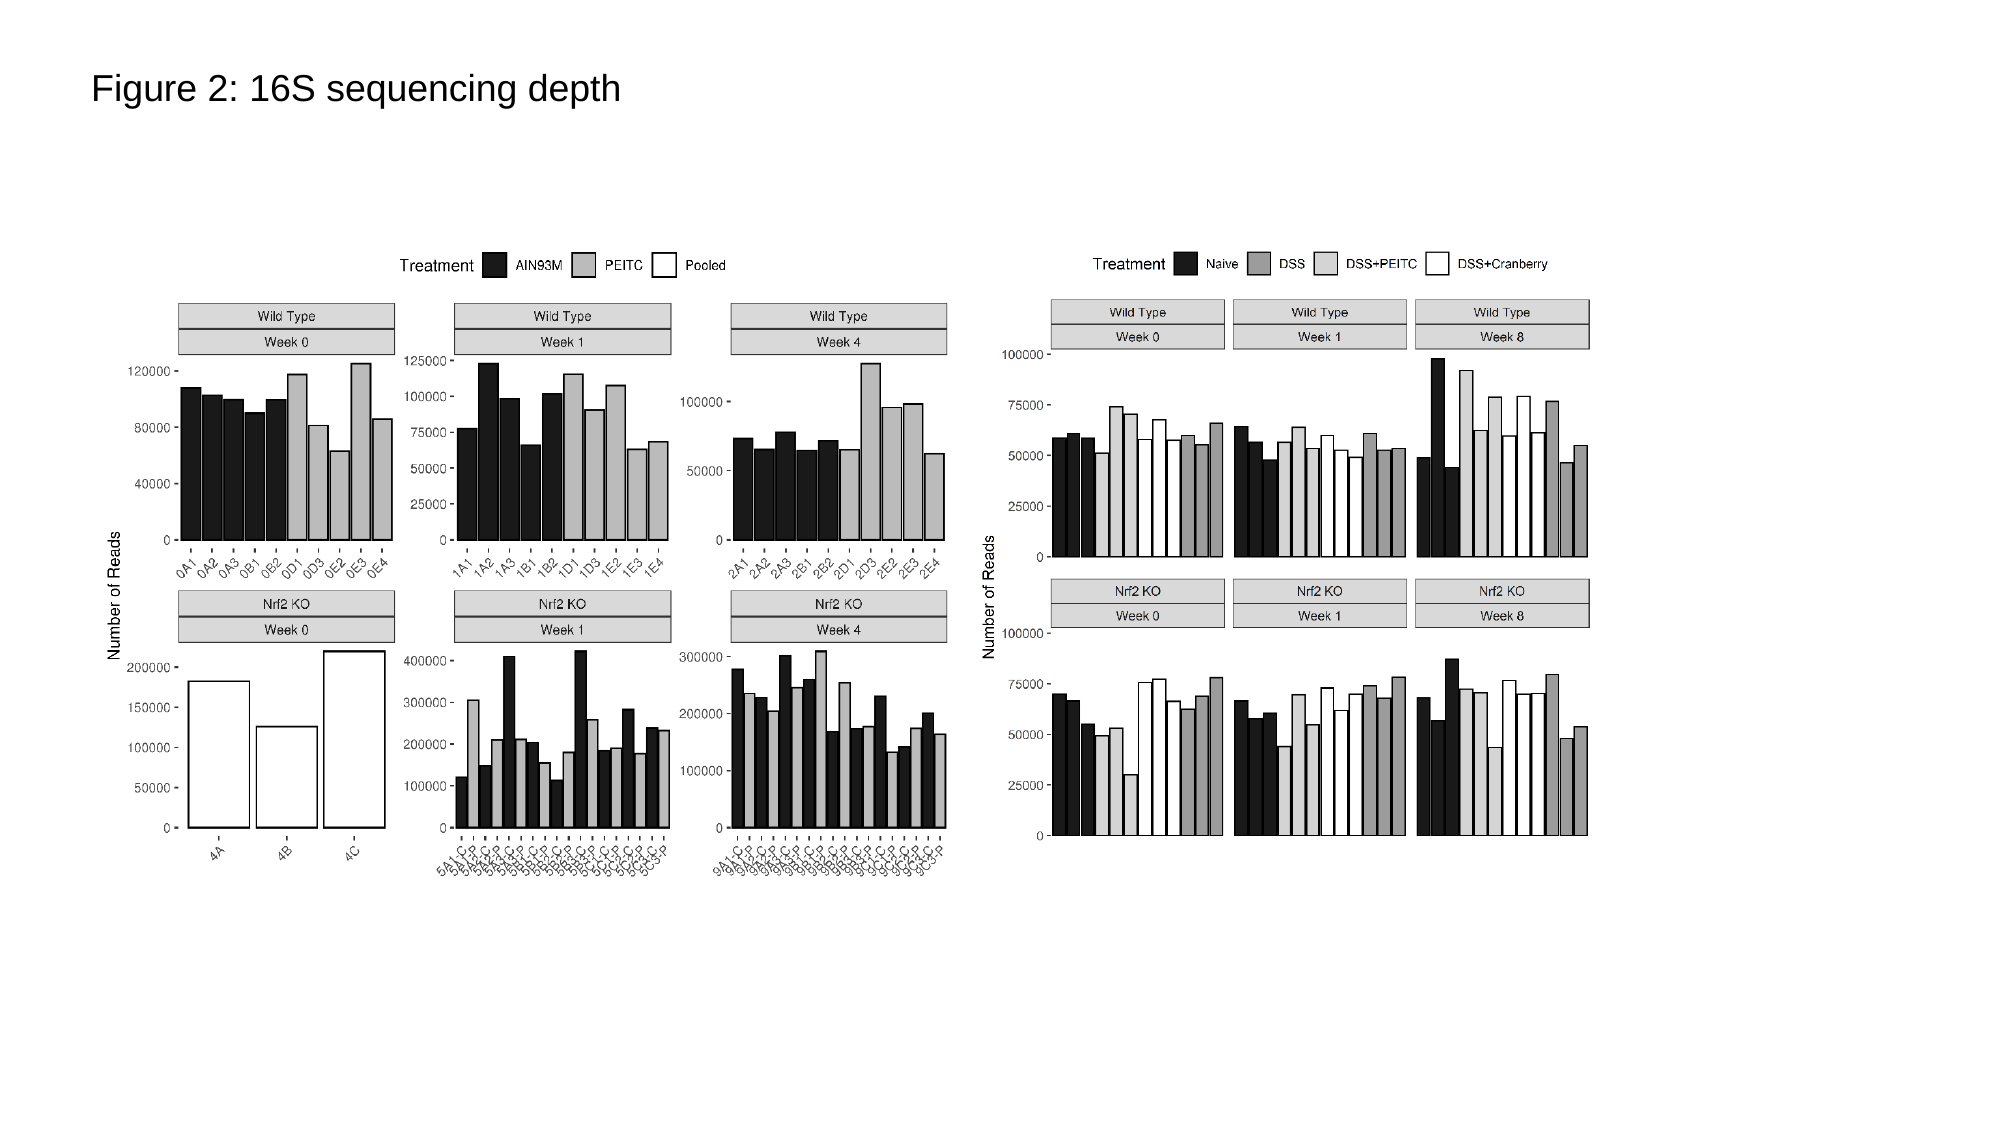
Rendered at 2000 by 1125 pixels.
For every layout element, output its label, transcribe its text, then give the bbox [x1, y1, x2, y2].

text_box Figure 2: 16S sequencing depth [76, 56, 637, 116]
picture [974, 235, 1597, 858]
picture [99, 235, 955, 888]
